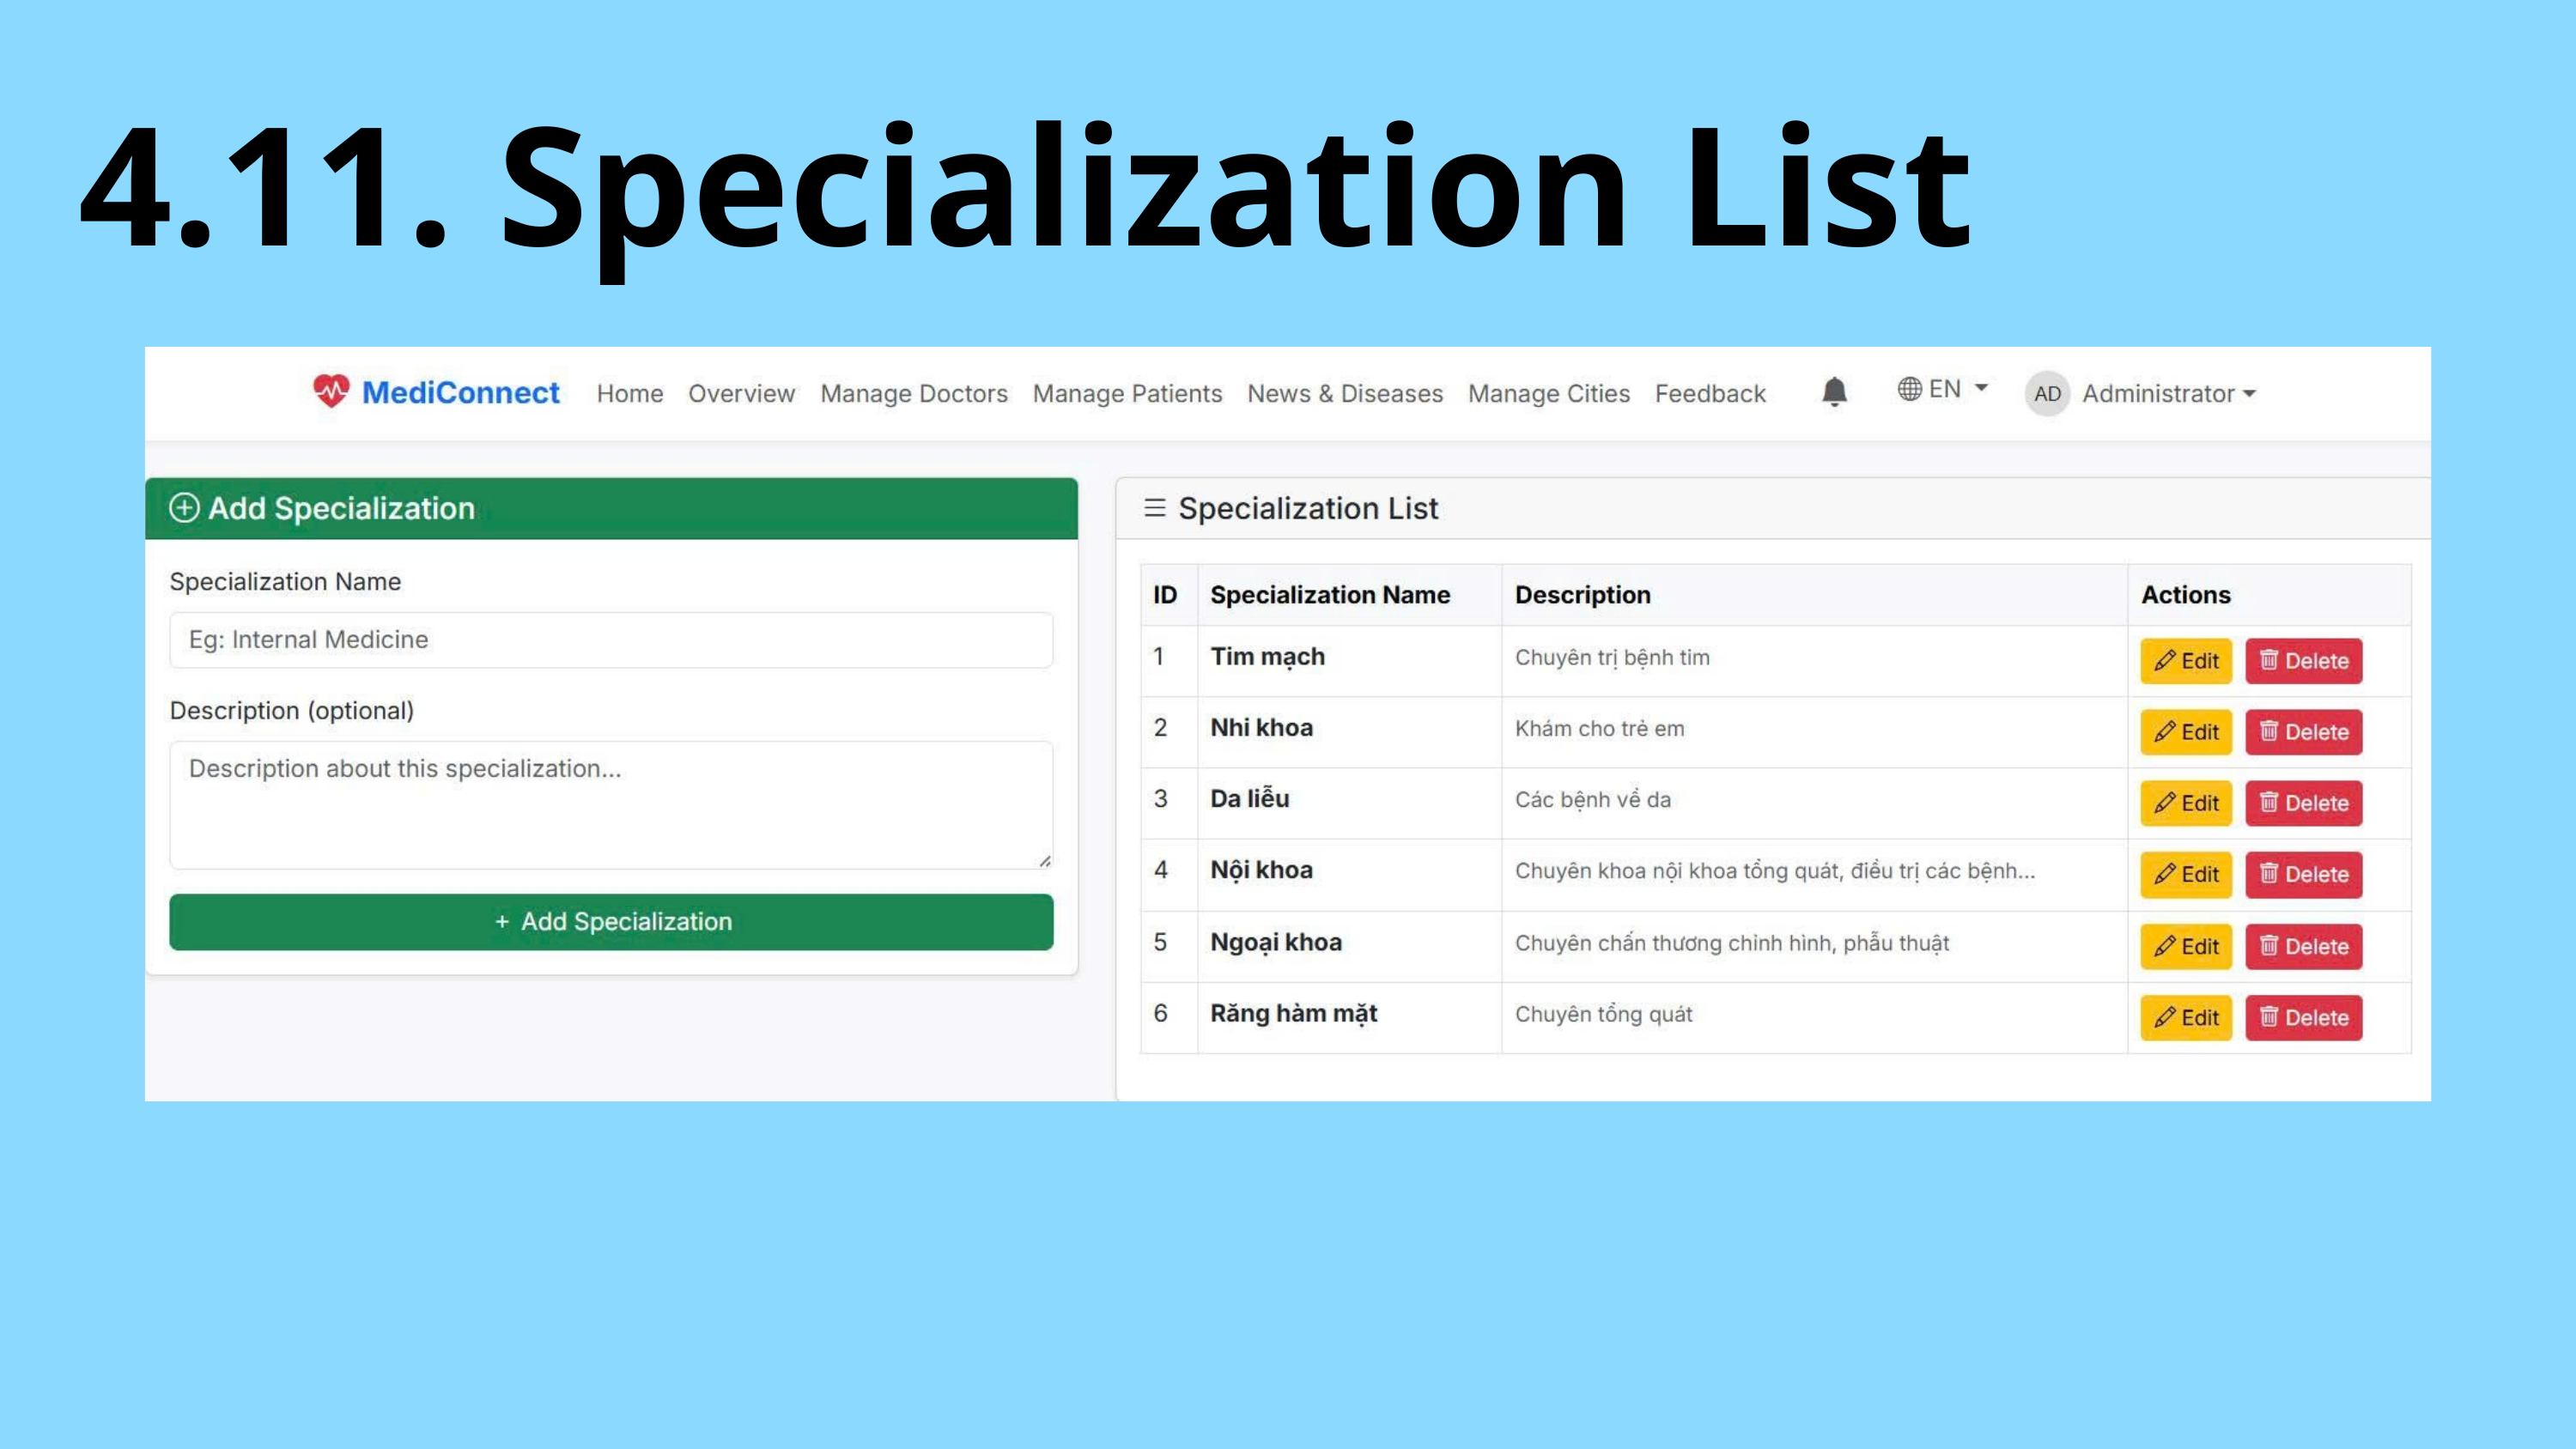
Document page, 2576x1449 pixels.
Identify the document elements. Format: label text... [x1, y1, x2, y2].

text_box 4.11. Specialization List [0, 48, 1989, 279]
text_box [144, 347, 2432, 1101]
